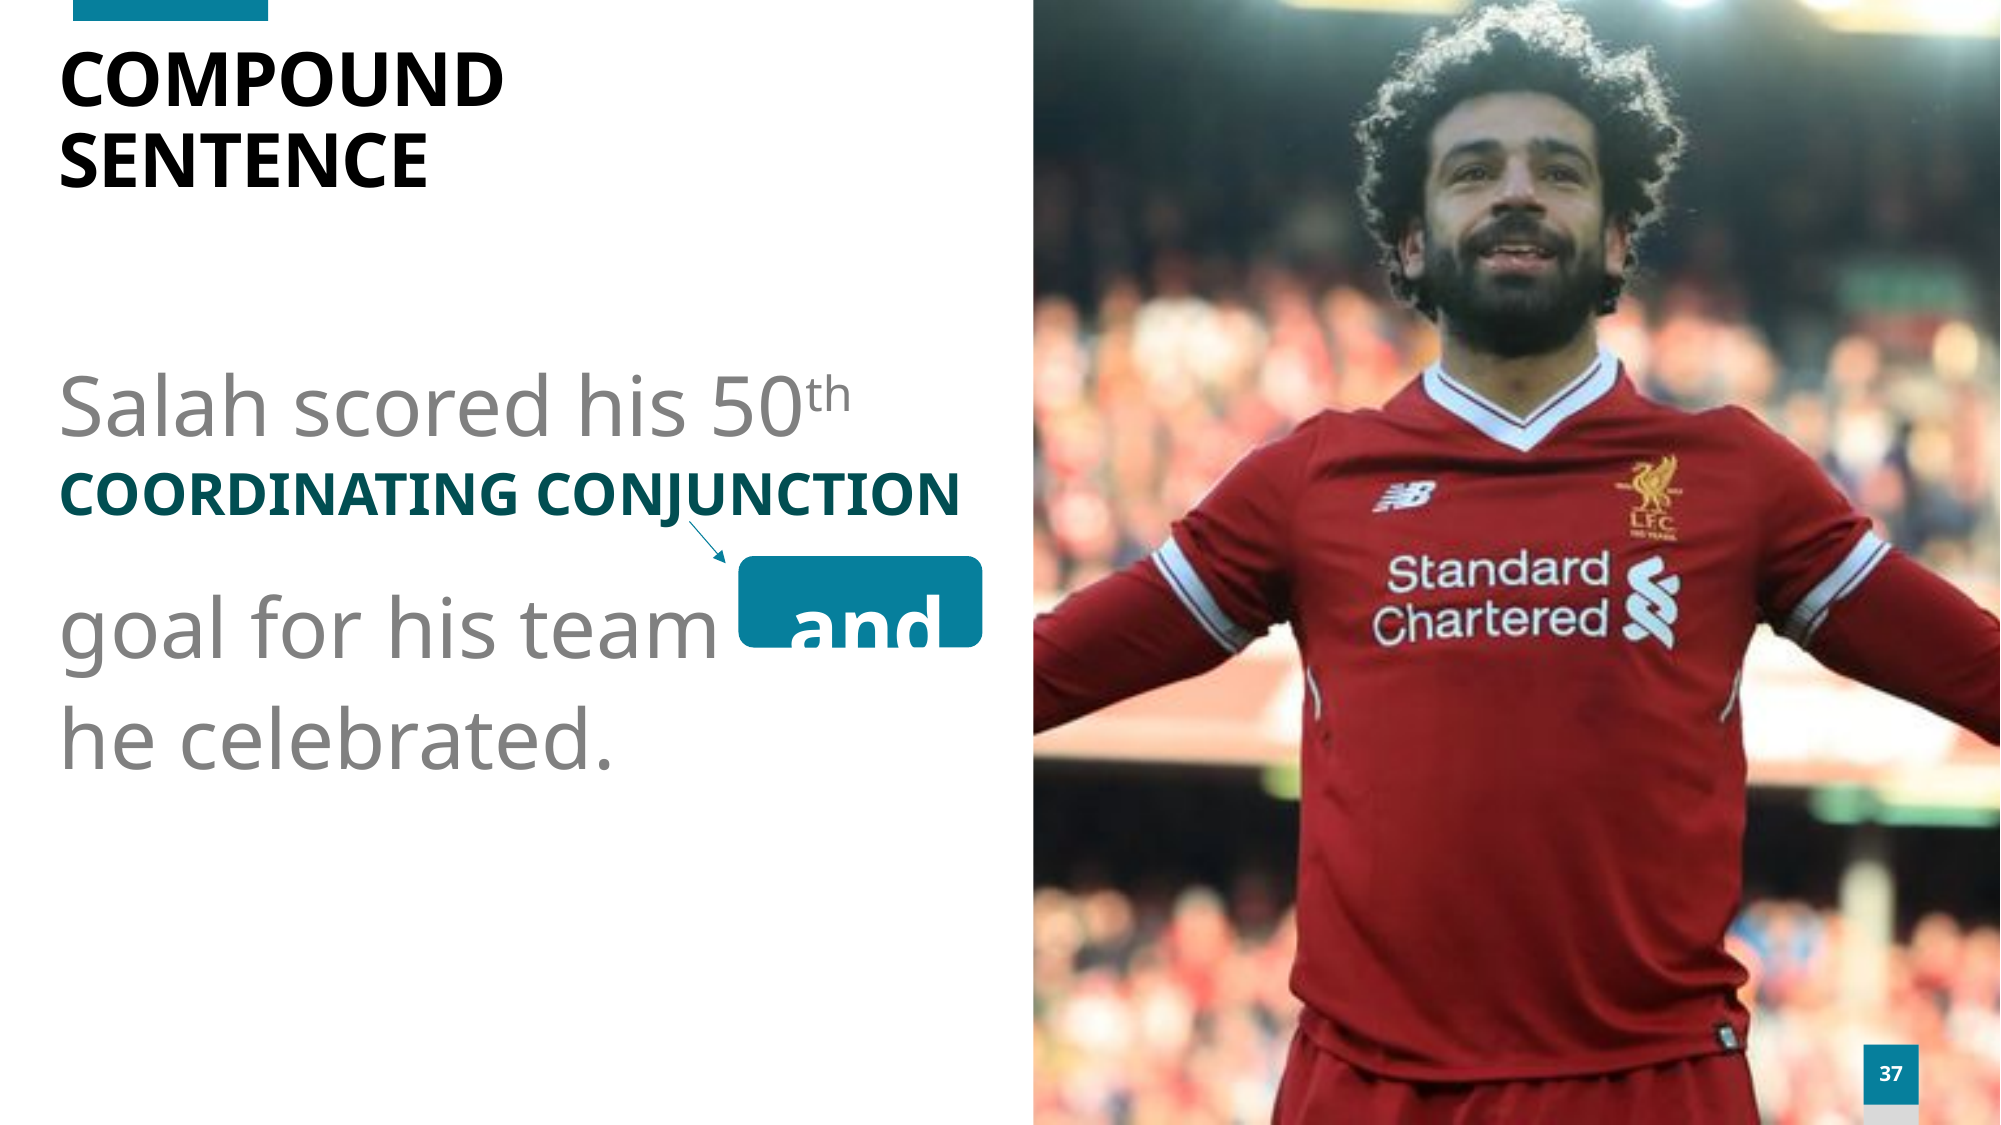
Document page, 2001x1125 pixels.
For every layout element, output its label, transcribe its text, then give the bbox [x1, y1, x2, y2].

list Salah scored his 50th goal for his team , and he celebrated. [43, 357, 1033, 426]
list COORDINATING CONJUNCTION [43, 457, 983, 529]
title COMPOUND SENTENCE [43, 73, 892, 171]
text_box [689, 521, 726, 564]
text_box [737, 554, 984, 649]
picture [1033, 0, 2000, 1125]
